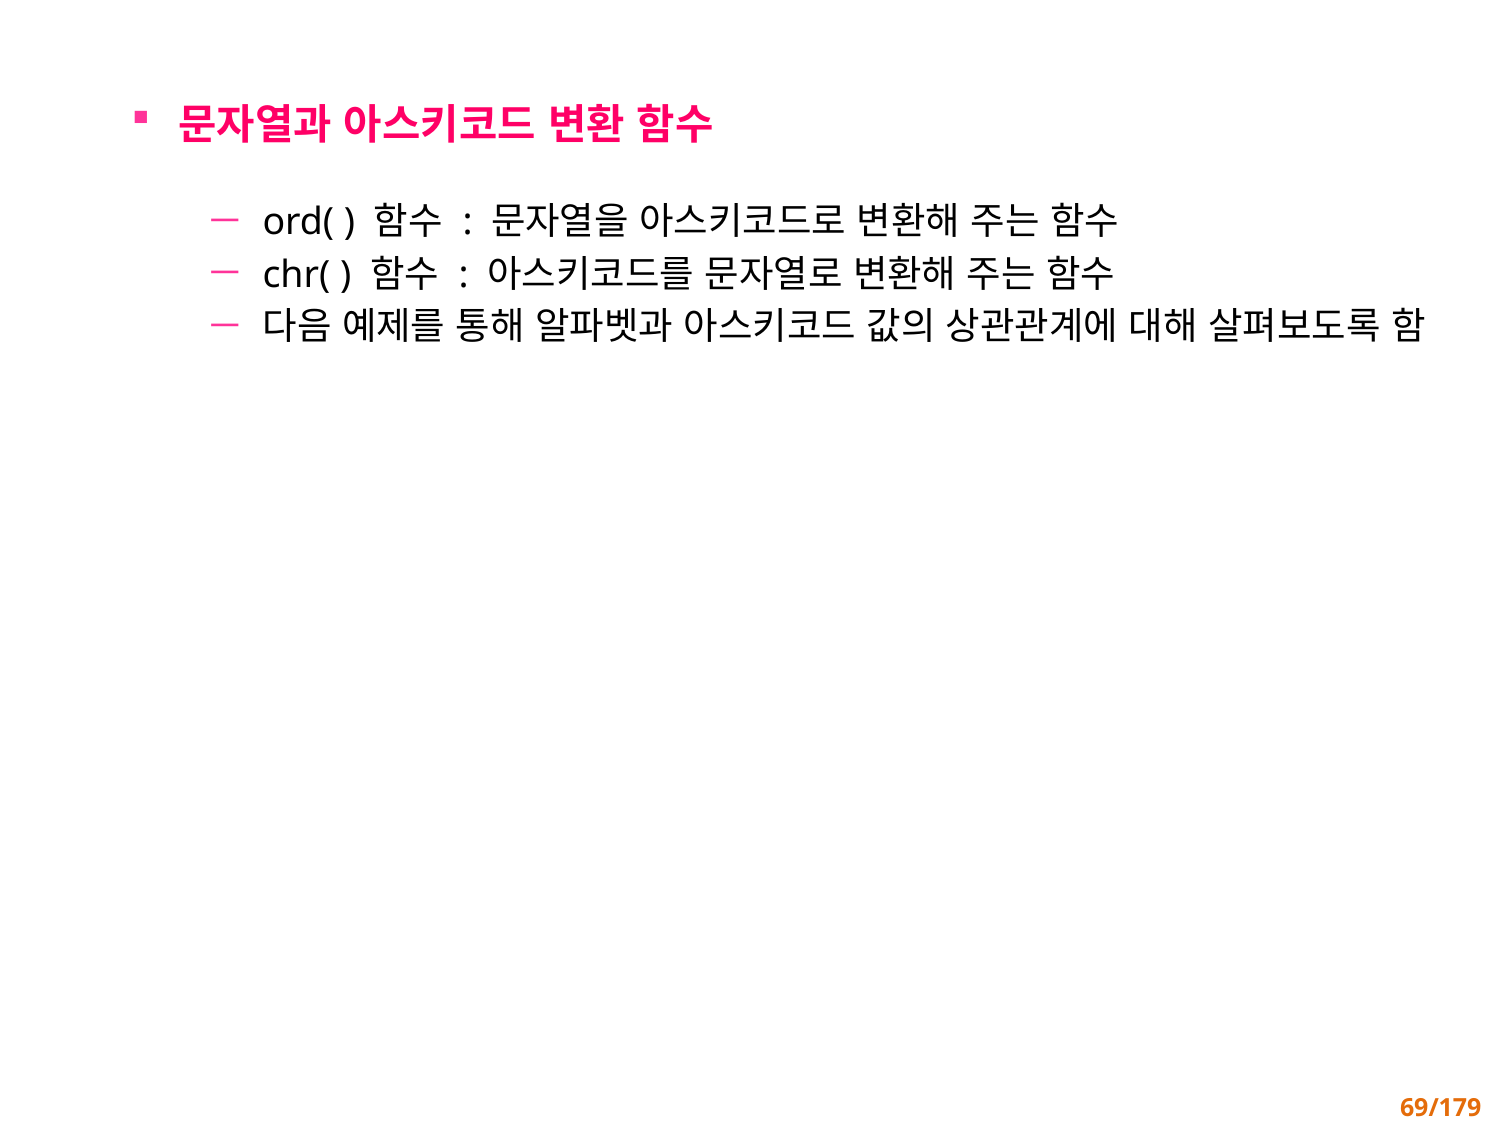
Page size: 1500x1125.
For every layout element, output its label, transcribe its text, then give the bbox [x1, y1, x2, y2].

list 문자열과 아스키코드 변환 함수 ord( ) 함수 : 문자열을 아스키코드로 변환해 주는 함수 chr( ) 함수 : 아스키코드를 문자열로 변환해 주는 함수 다음 예제를 통해 알파벳과 아스키코드 값의 상관관계에 대해 살펴보도록 함 [41, 90, 1459, 433]
